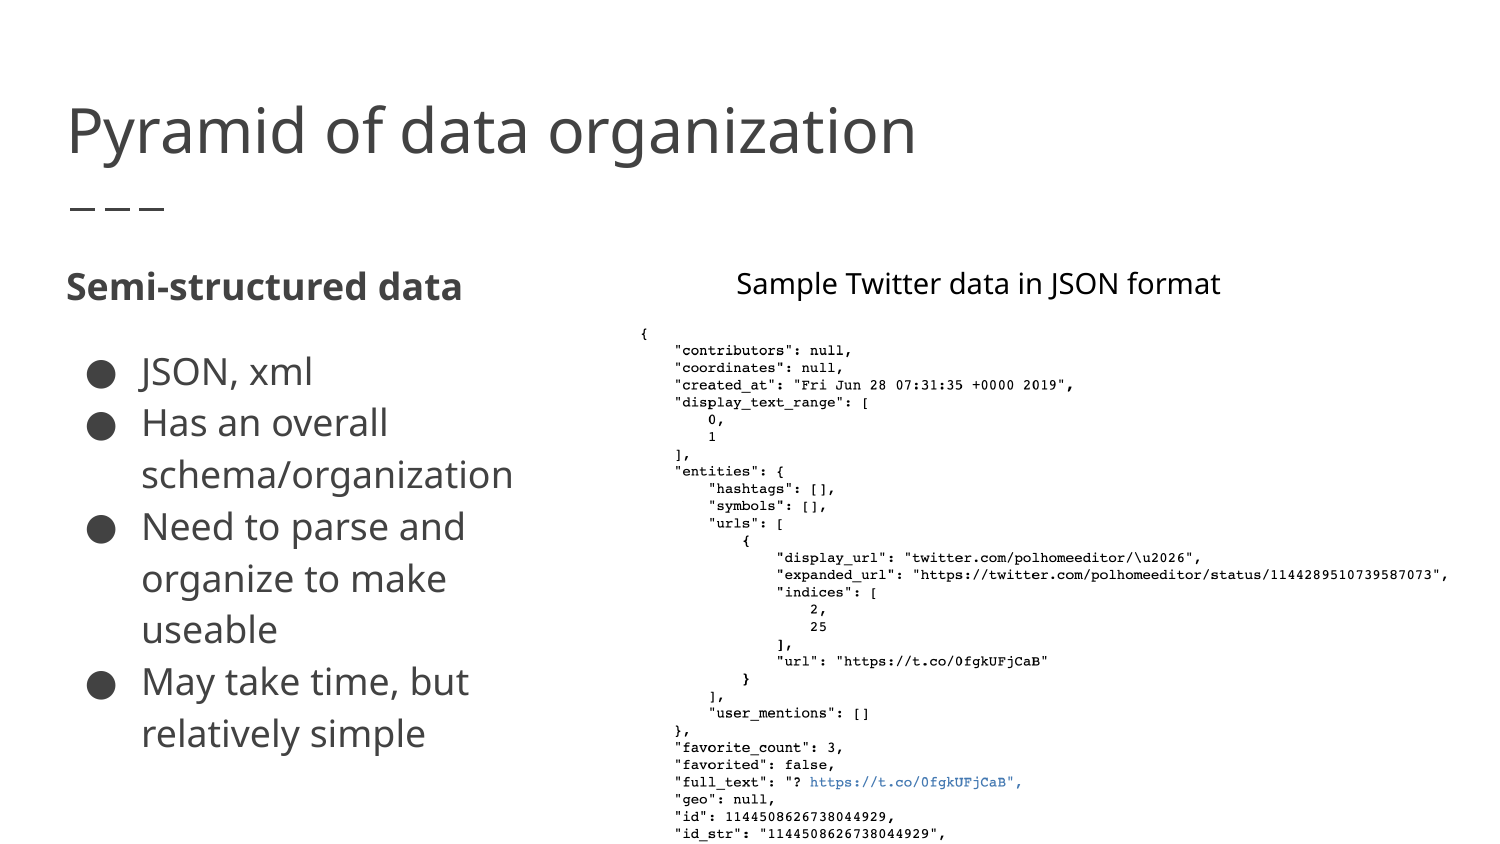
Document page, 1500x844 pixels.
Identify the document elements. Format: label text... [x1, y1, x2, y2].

title Pyramid of data organization [51, 61, 1449, 182]
list Semi-structured data JSON, xml Has an overall schema/organization Need to parse and organize to make useable May take time, but relatively simple [51, 240, 589, 750]
text_box Sample Twitter data in JSON format [721, 250, 1352, 321]
picture [638, 322, 1500, 844]
